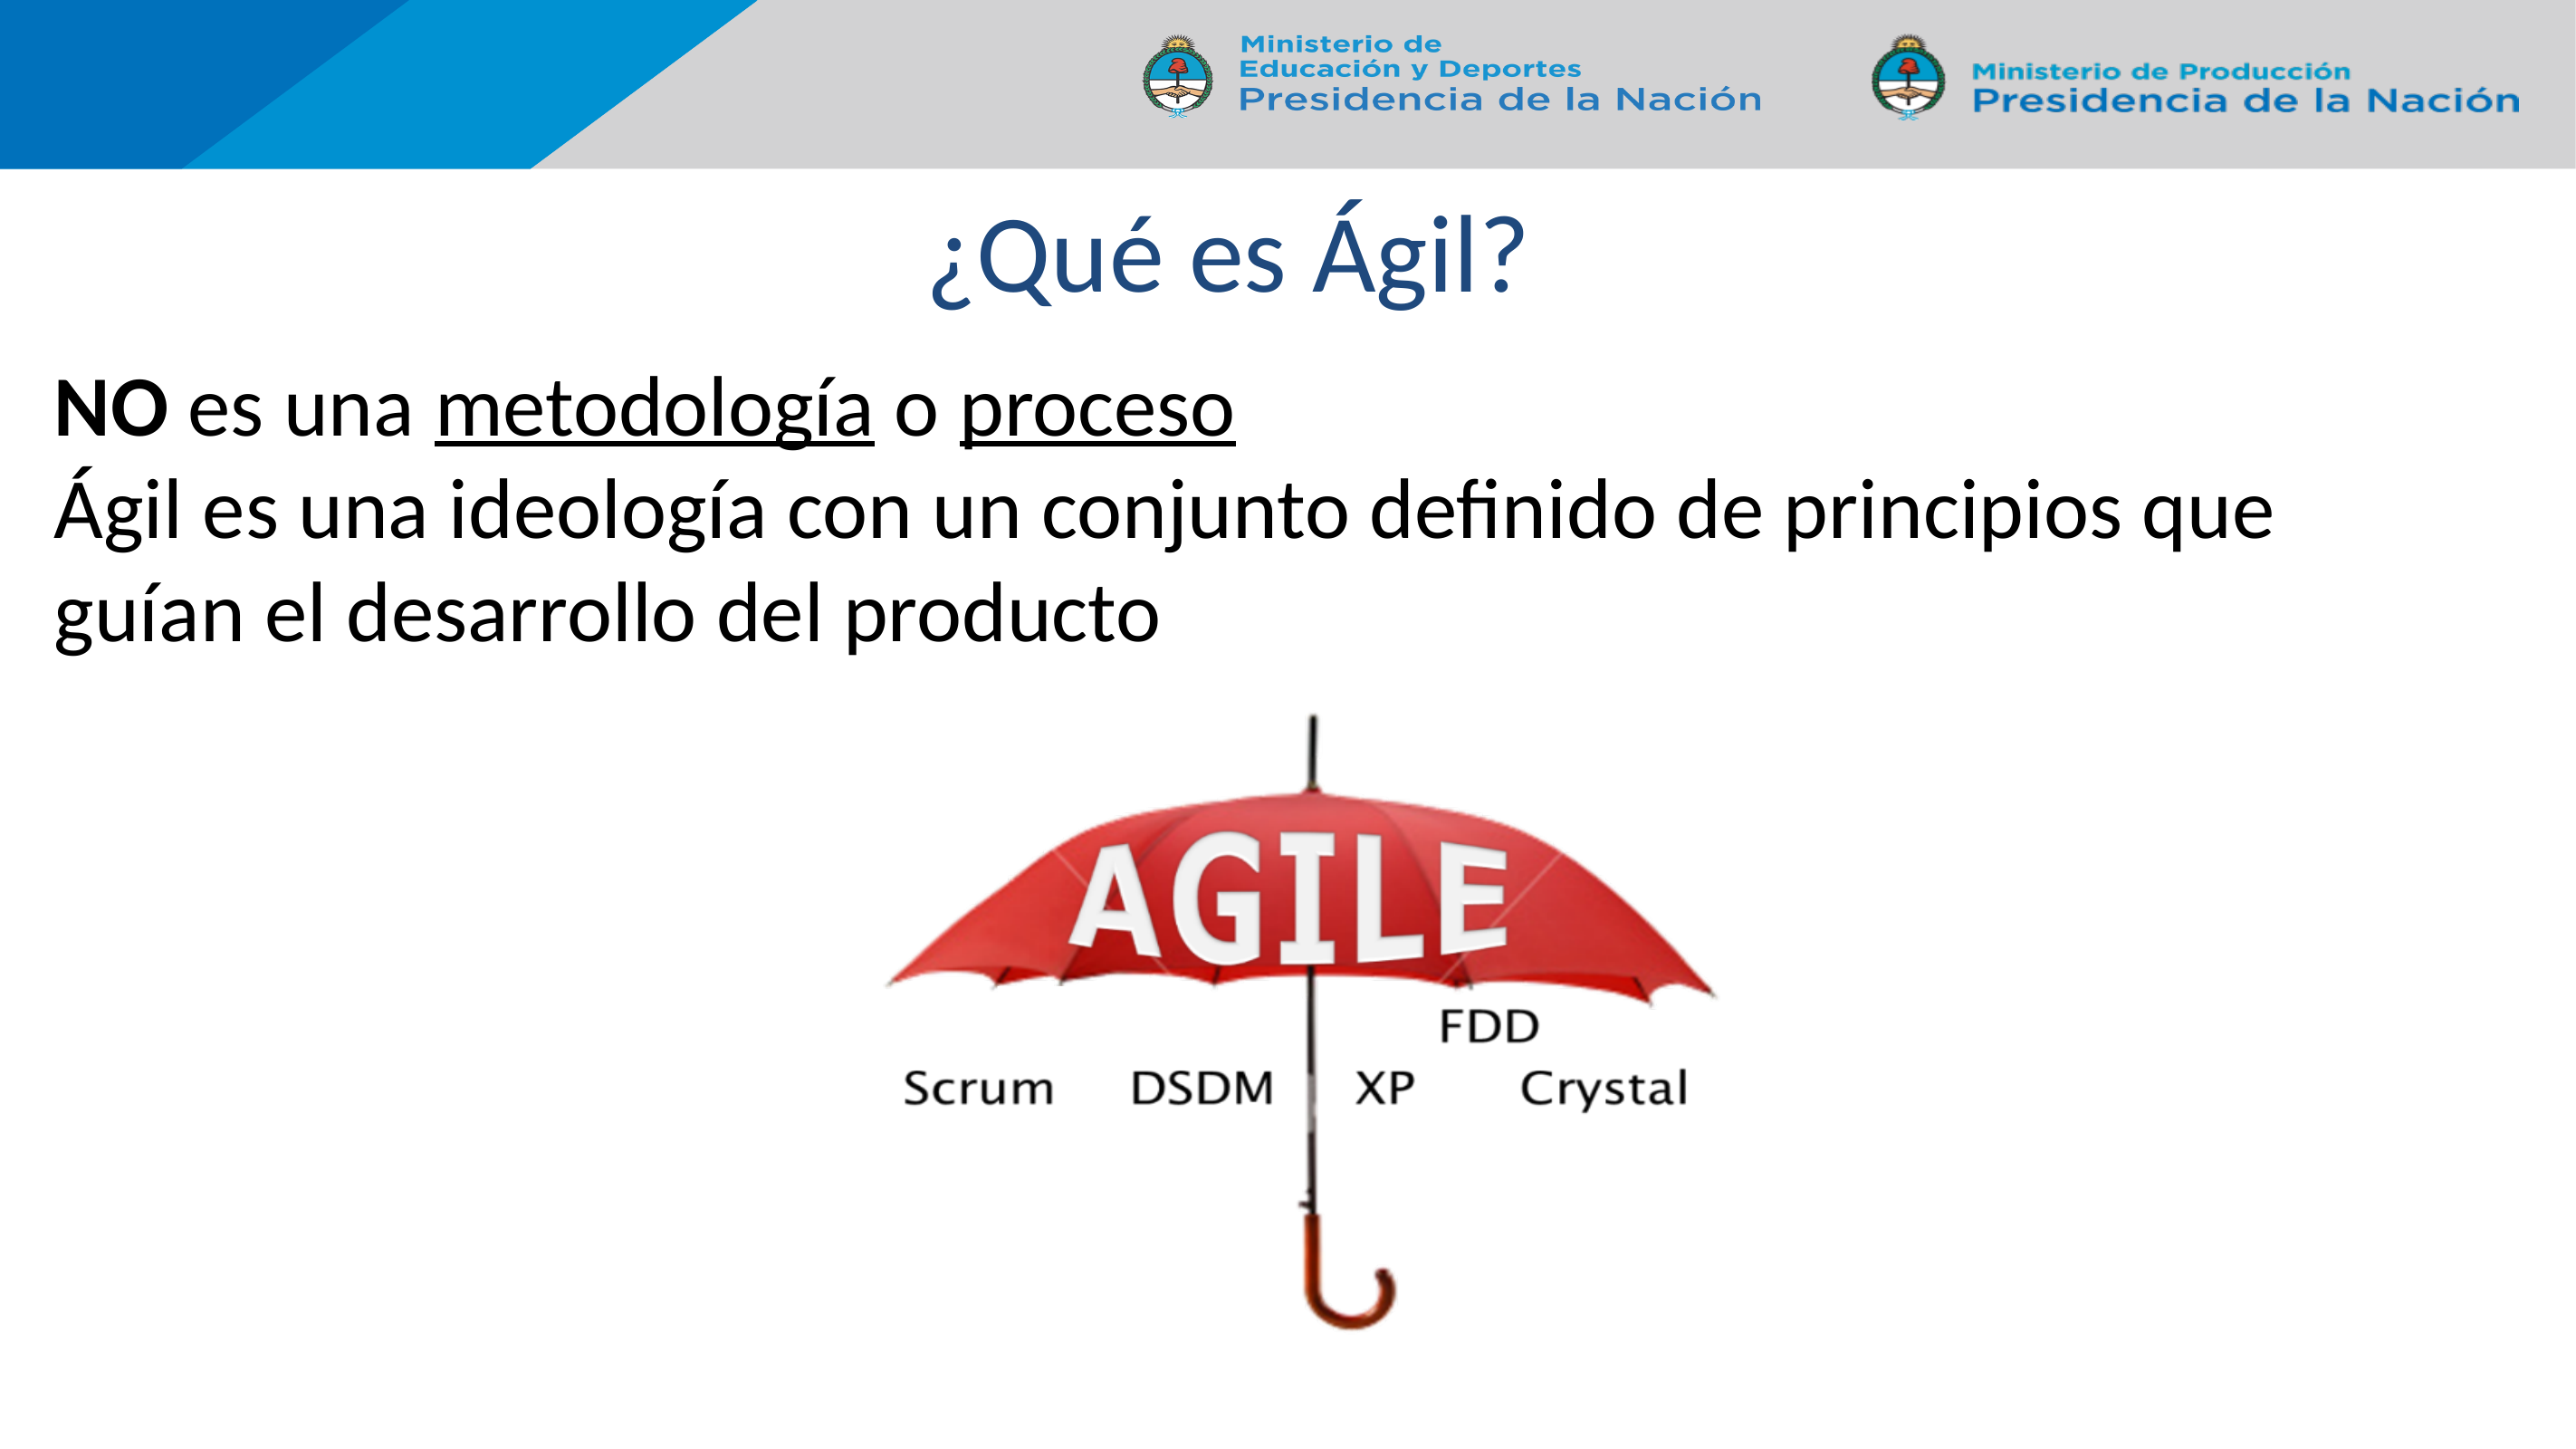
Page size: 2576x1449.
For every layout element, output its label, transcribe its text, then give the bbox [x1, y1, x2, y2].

picture [1142, 34, 1760, 122]
picture [1872, 34, 2519, 120]
title ¿Qué es Ágil? [235, 180, 2222, 316]
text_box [756, 674, 1877, 1374]
list NO es una metodología o proceso Ágil es una ideología con un conjunto definido de principios que guían el desarrollo del producto [53, 350, 2373, 1426]
